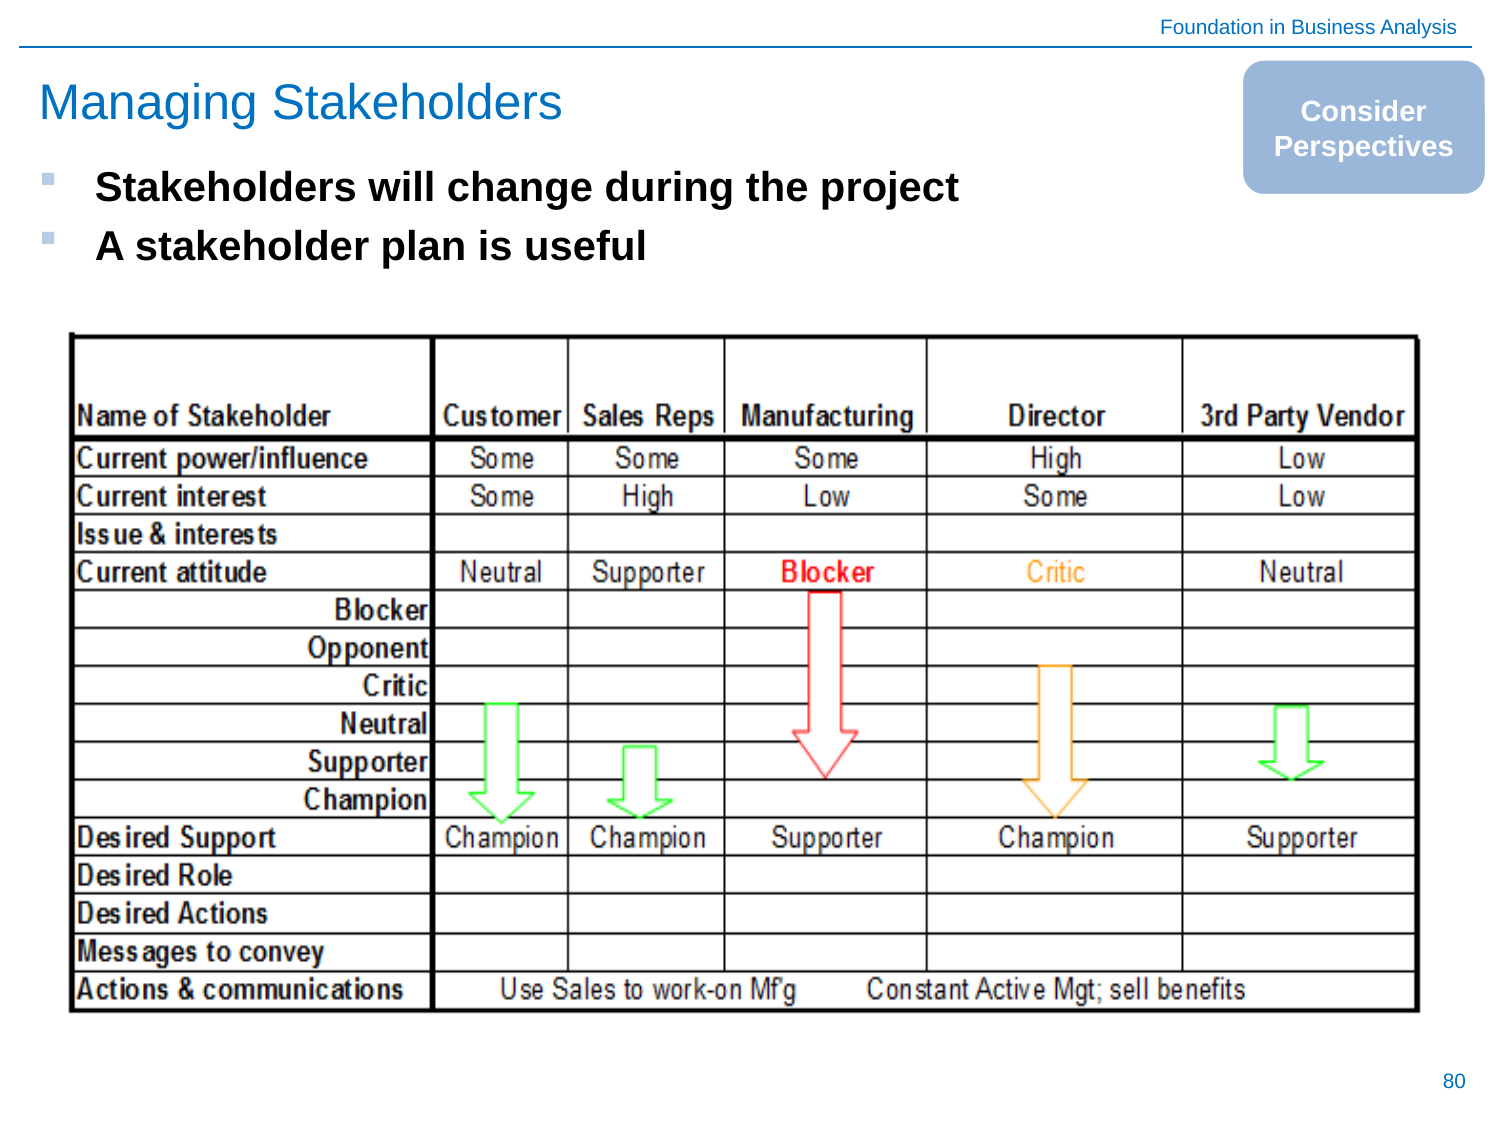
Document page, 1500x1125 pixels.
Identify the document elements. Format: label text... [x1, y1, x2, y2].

title Managing Stakeholders [23, 58, 1253, 141]
list Stakeholders will change during the project A stakeholder plan is useful [23, 152, 1465, 1008]
picture [58, 324, 1431, 1020]
text_box Consider Perspectives [1238, 56, 1489, 199]
